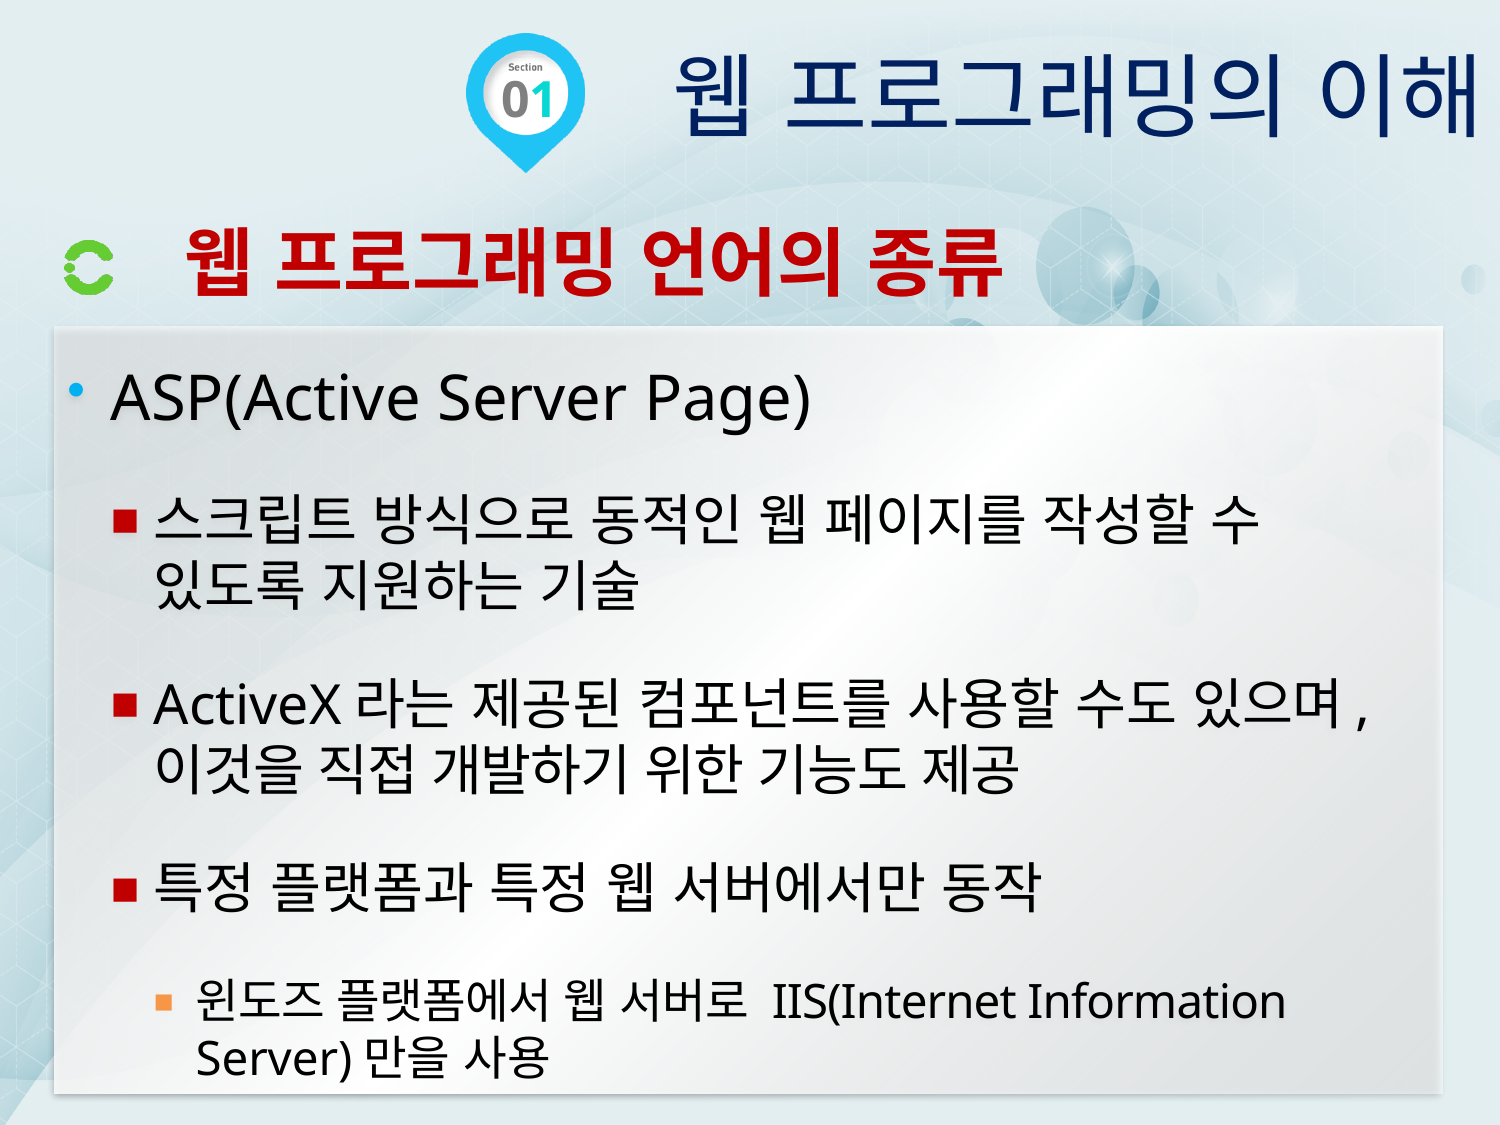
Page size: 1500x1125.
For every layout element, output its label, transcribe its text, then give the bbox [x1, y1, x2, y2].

title 웹 프로그래밍의 이해 [0, 0, 1500, 188]
text_box 웹 프로그래밍 언어의 종류 [169, 208, 1022, 313]
picture [64, 240, 113, 295]
list ASP(Active Server Page) 스크립트 방식으로 동적인 웹 페이지를 작성할 수 있도록 지원하는 기술 ActiveX라는 제공된 컴포넌트를 사용할 수도 있으며, 이것을 직접 개발하기 위한 기능도 제공 특정 플랫폼과 특정 웹 서버에서만 동작 윈도즈 플랫폼에서 웹 서버로 IIS(Internet Information Server)만을 사용 [54, 326, 1443, 1094]
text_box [466, 33, 585, 173]
